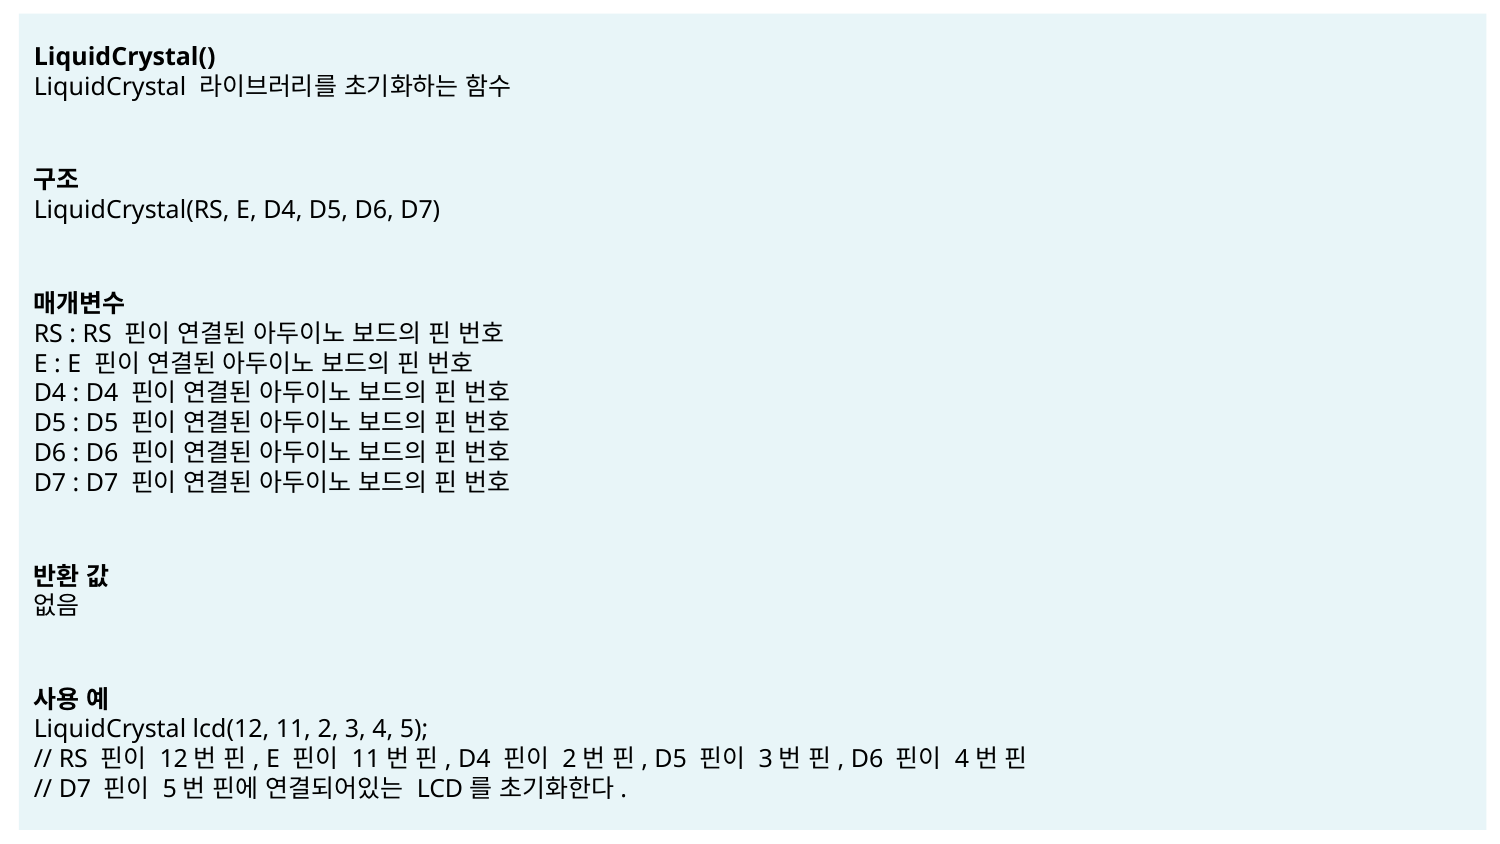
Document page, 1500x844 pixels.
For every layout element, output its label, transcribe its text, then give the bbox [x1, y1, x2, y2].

list LiquidCrystal() LiquidCrystal 라이브러리를 초기화하는 함수 구조 LiquidCrystal(RS, E, D4, D5, D6, D7) 매개변수 RS : RS 핀이 연결된 아두이노 보드의 핀 번호 E : E 핀이 연결된 아두이노 보드의 핀 번호 D4 : D4 핀이 연결된 아두이노 보드의 핀 번호 D5 : D5 핀이 연결된 아두이노 보드의 핀 번호 D6 : D6 핀이 연결된 아두이노 보드의 핀 번호 D7 : D7 핀이 연결된 아두이노 보드의 핀 번호 반환 값 없음 사용 예 LiquidCrystal lcd(12, 11, 2, 3, 4, 5); // RS 핀이 12번 핀, E 핀이 11번 핀, D4 핀이 2번 핀, D5 핀이 3번 핀, D6 핀이 4번 핀 // D7 핀이 5번 핀에 연결되어있는 LCD를 초기화한다. [18, 13, 1487, 830]
